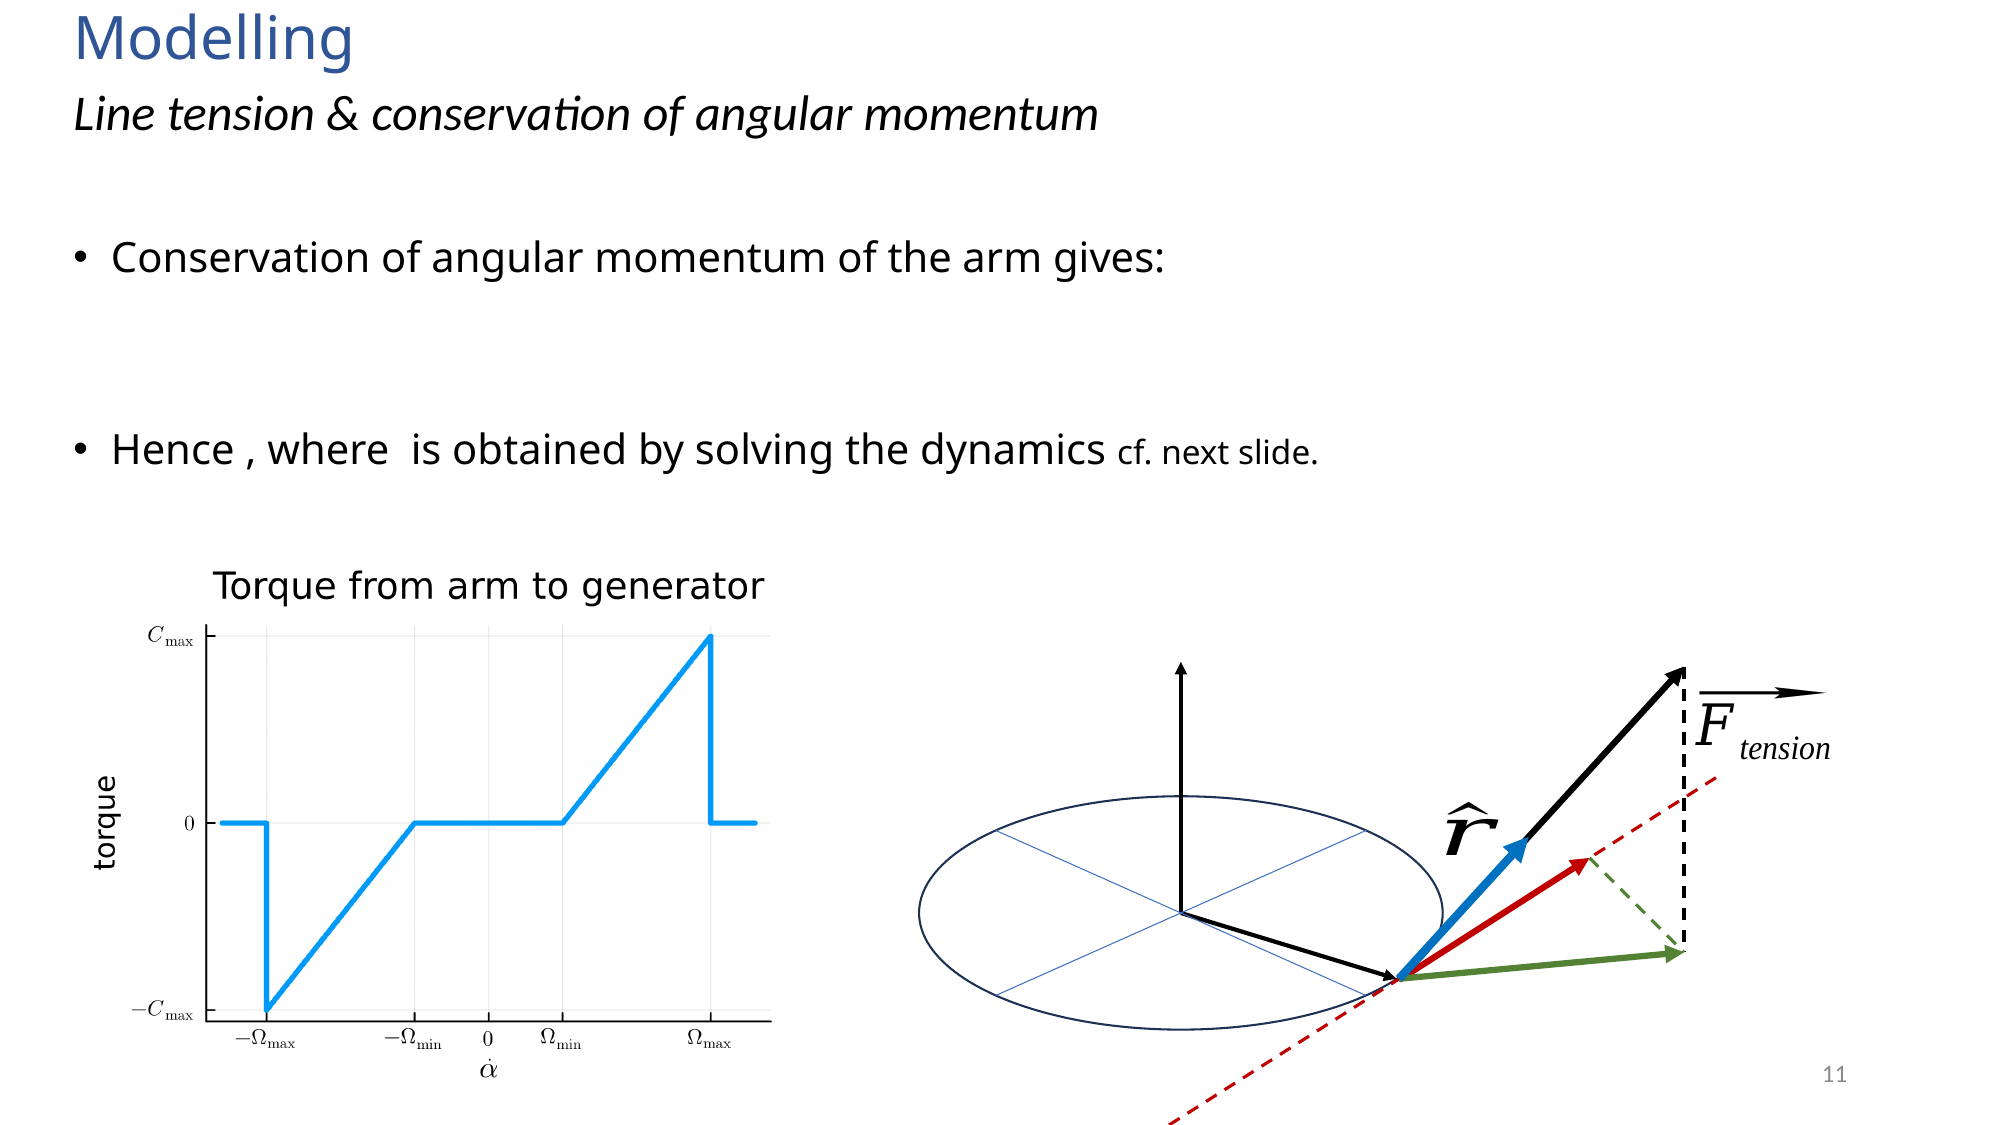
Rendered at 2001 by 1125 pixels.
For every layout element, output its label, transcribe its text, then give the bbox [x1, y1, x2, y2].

title Modelling [58, 0, 1942, 79]
slide_number 11 [1833, 1042, 1863, 1103]
list Line tension & conservation of angular momentum [58, 79, 1942, 160]
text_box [918, 661, 1833, 1125]
picture [75, 566, 792, 1103]
